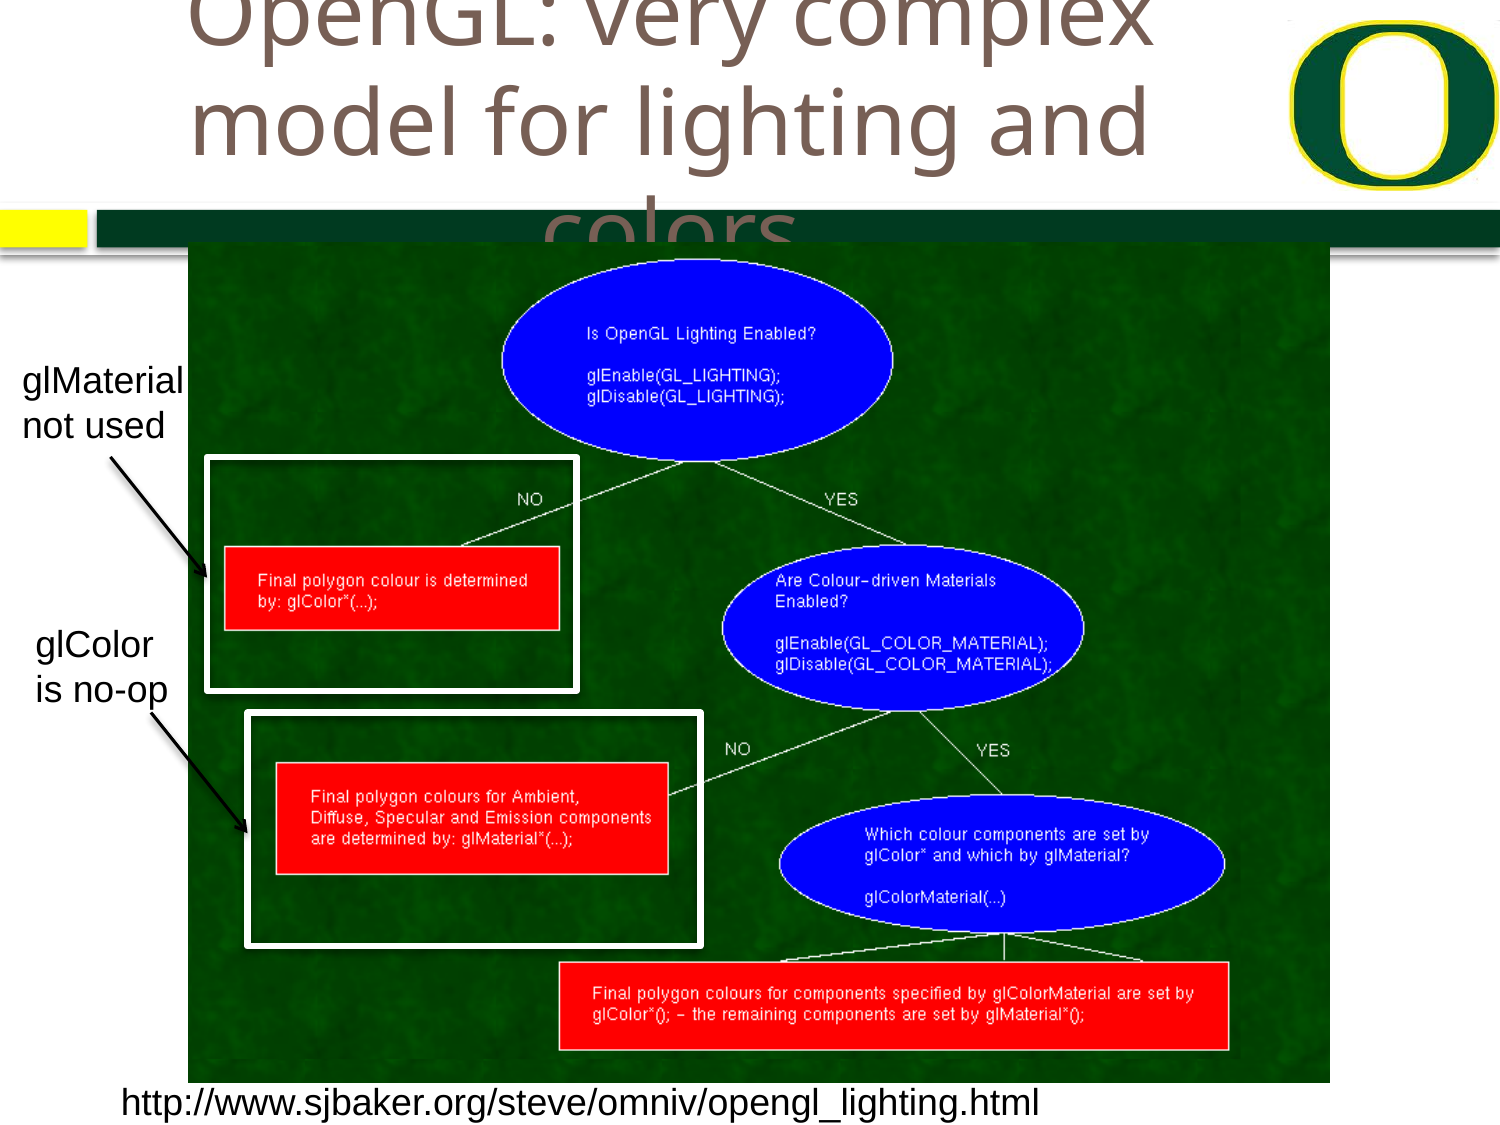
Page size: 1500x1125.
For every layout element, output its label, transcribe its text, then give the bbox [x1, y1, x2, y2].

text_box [19, 612, 701, 947]
picture [188, 241, 1331, 1083]
text_box http://www.sjbaker.org/steve/omniv/opengl_lighting.html [106, 1070, 1056, 1125]
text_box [6, 348, 577, 692]
picture [1287, 20, 1500, 191]
title OpenGL: very complex model for lighting and colors [100, 37, 1241, 200]
